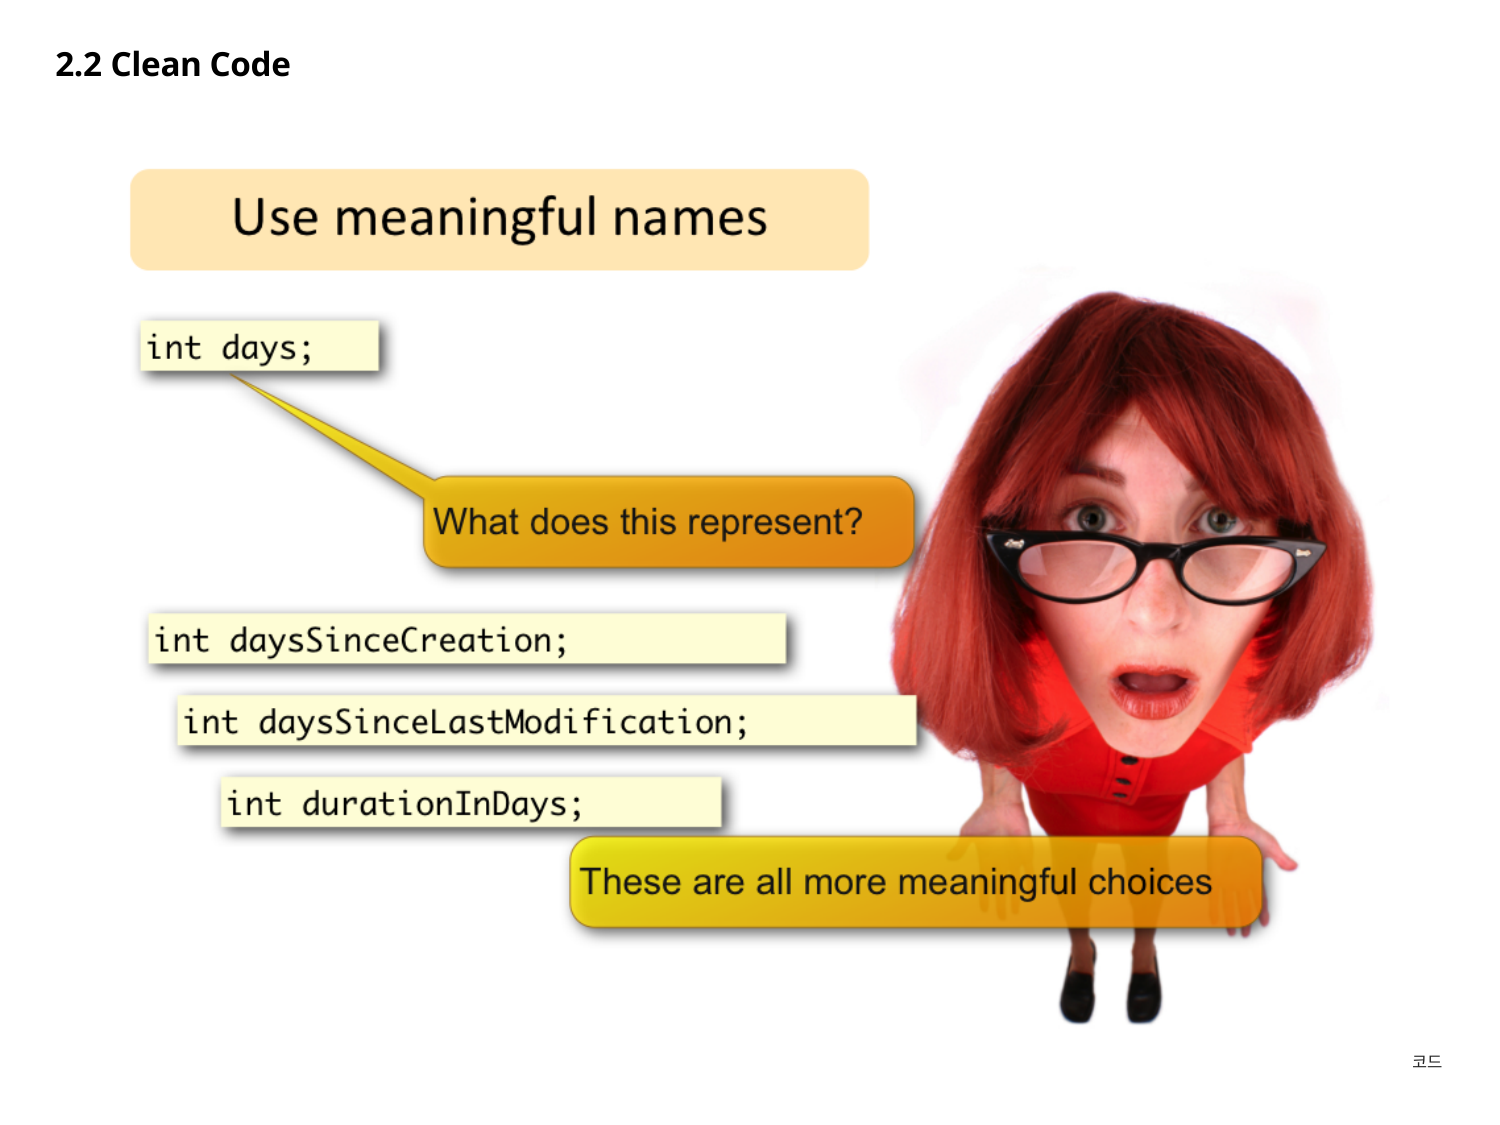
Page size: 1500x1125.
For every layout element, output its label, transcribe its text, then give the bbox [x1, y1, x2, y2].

picture [111, 148, 1413, 1125]
text_box 2.2 Clean Code‏ [40, 27, 1442, 91]
